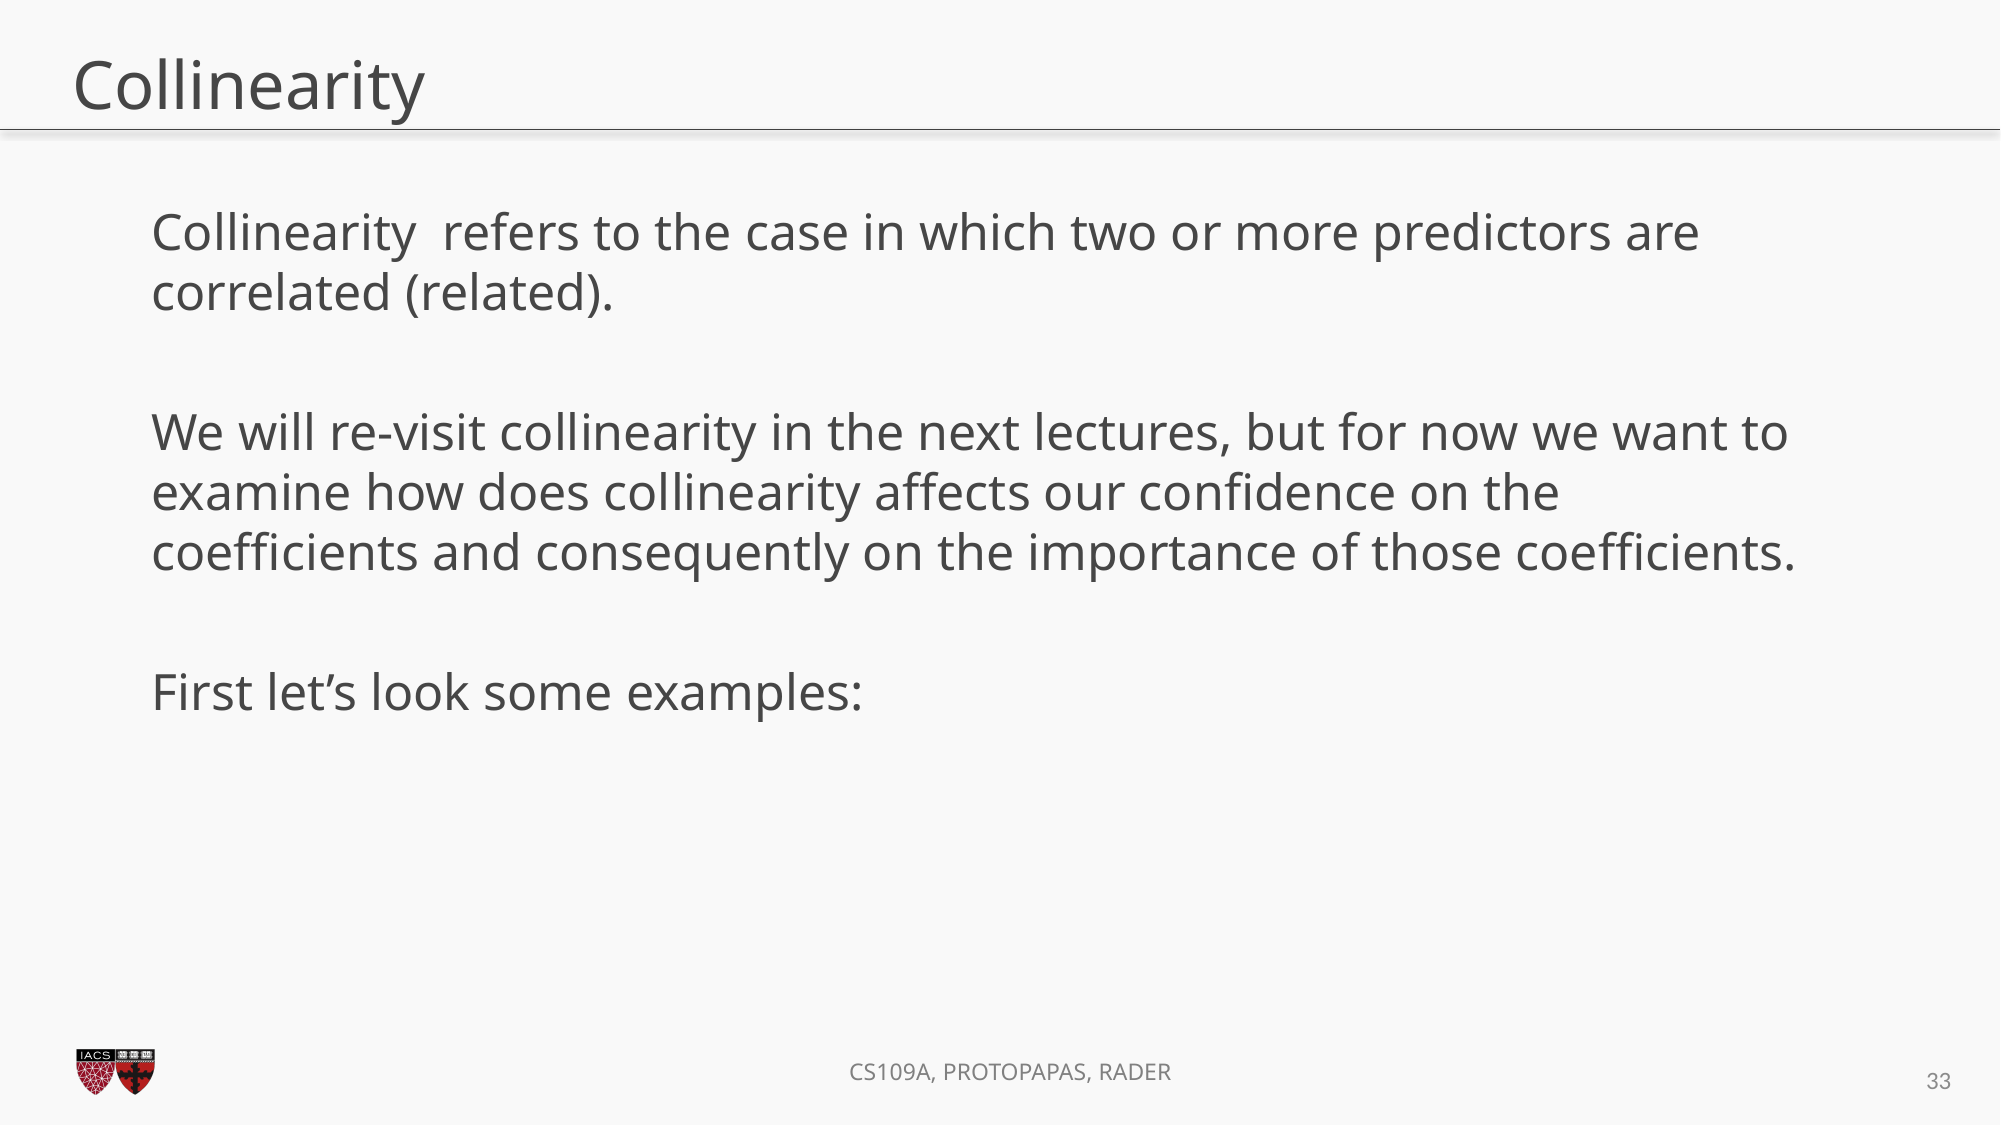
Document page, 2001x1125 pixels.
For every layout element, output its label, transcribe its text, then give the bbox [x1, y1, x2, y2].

slide_number 32 [1500, 1050, 1967, 1110]
list Collinearity refers to the case in which two or more predictors are correlated (related). We will re-visit collinearity in the next lectures, but for now we want to examine how does collinearity affects our confidence on the coefficients and consequently on the importance of those coefficients. First let’s look some examples: [136, 193, 1831, 540]
title Collinearity [57, 35, 1943, 162]
picture [75, 1049, 155, 1095]
